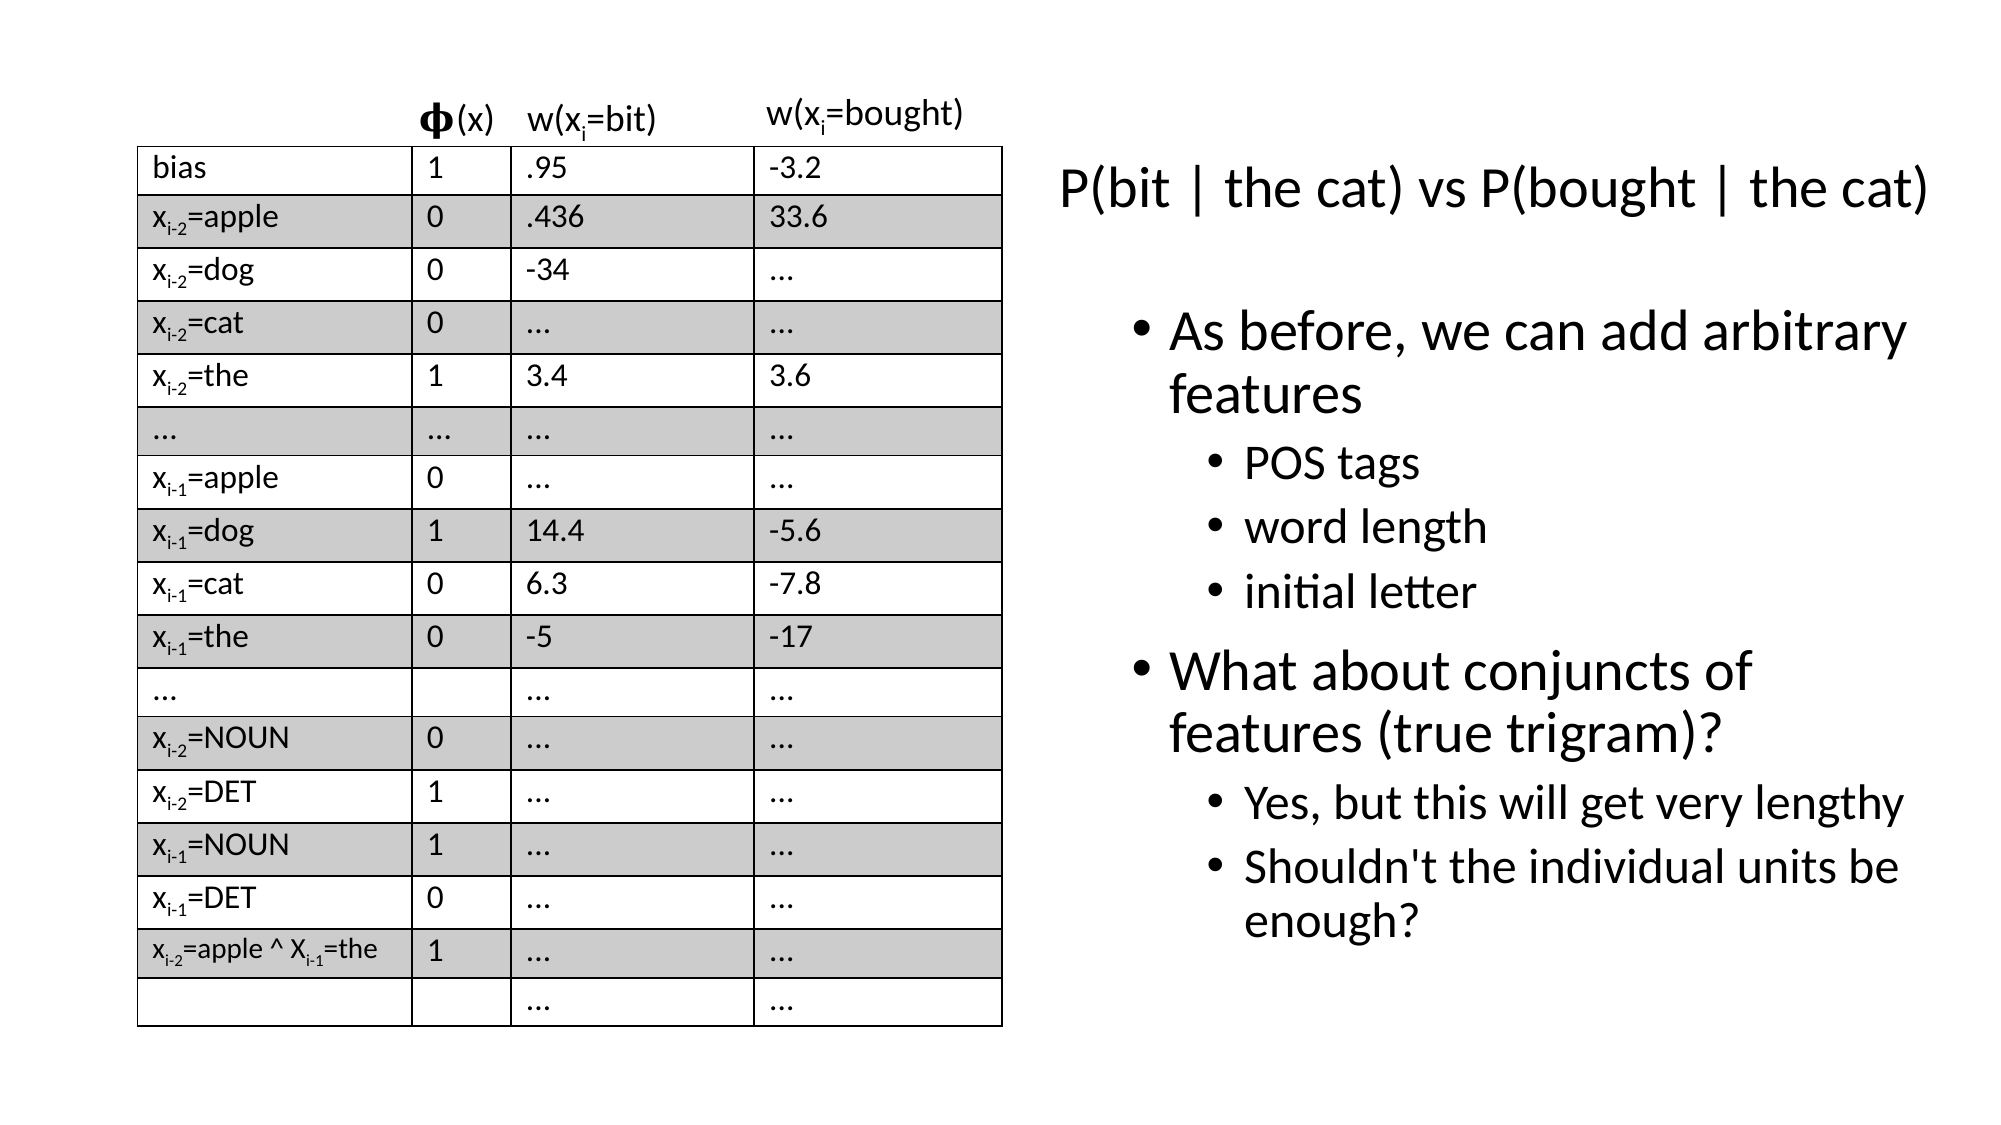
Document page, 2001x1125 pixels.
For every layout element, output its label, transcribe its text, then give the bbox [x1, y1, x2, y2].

table_cell ... [512, 824, 753, 875]
table_cell 1 [413, 930, 510, 977]
table_cell 1 [413, 824, 510, 875]
table_cell ... [512, 456, 753, 508]
table_cell 0 [413, 616, 510, 667]
table_cell xi-1=NOUN [138, 824, 411, 875]
table_cell ... [755, 669, 1001, 716]
table_cell ... [512, 408, 753, 455]
table_cell [413, 979, 510, 1025]
table_cell ... [512, 669, 753, 716]
table_cell xi-2=apple ^ Xi-1=the [138, 930, 411, 977]
table_cell xi-2=NOUN [138, 717, 411, 769]
table_cell ... [512, 877, 753, 928]
table_cell 0 [413, 717, 510, 769]
table_cell xi-1=apple [138, 456, 411, 508]
table_cell xi-2=DET [138, 771, 411, 822]
table_cell ... [755, 302, 1001, 353]
table_cell ... [138, 408, 411, 455]
table_cell xi-1=dog [138, 510, 411, 561]
table_cell 0 [413, 196, 510, 247]
table_cell 0 [413, 456, 510, 508]
table_cell ... [755, 717, 1001, 769]
table_header bias [138, 147, 411, 194]
table_cell [413, 669, 510, 716]
table_cell ... [755, 456, 1001, 508]
table_cell ... [512, 771, 753, 822]
table_cell ... [755, 408, 1001, 455]
table_cell ... [512, 717, 753, 769]
table_cell 1 [413, 510, 510, 561]
table_cell -7.8 [755, 563, 1001, 614]
table_cell ... [755, 930, 1001, 977]
table_header 1 [413, 147, 510, 194]
table_header .95 [512, 147, 753, 194]
table_cell -34 [512, 249, 753, 300]
table_cell ... [512, 979, 753, 1025]
table_header -3.2 [755, 147, 1001, 194]
table_cell ... [413, 408, 510, 455]
table_cell -5.6 [755, 510, 1001, 561]
table_cell 1 [413, 771, 510, 822]
table_cell ... [512, 930, 753, 977]
table_cell -5 [512, 616, 753, 667]
table_cell 3.4 [512, 355, 753, 406]
table_cell -17 [755, 616, 1001, 667]
table_cell ... [755, 249, 1001, 300]
table_cell ... [755, 979, 1001, 1025]
table_cell ... [138, 669, 411, 716]
list As before, we can add arbitrary features POS tags word length initial letter What about conjuncts of features (true trigram)? Yes, but this will get very lengthy Shouldn't the individual units be enough? [1116, 292, 1927, 1007]
table_cell 33.6 [755, 196, 1001, 247]
table_cell 0 [413, 563, 510, 614]
table_cell xi-2=apple [138, 196, 411, 247]
table_cell xi-2=dog [138, 249, 411, 300]
table_cell ... [755, 877, 1001, 928]
text_box 𝛟(x) [402, 86, 510, 147]
table_cell ... [512, 302, 753, 353]
table_cell xi-2=the [138, 355, 411, 406]
table_cell xi-2=cat [138, 302, 411, 353]
table_cell .436 [512, 196, 753, 247]
table_cell ... [755, 771, 1001, 822]
table_cell 0 [413, 302, 510, 353]
table_cell 0 [413, 249, 510, 300]
table_cell 3.6 [755, 355, 1001, 406]
text_box P(bit | the cat) vs P(bought | the cat) [1045, 141, 1947, 227]
text_box w(xi=bought) [751, 80, 1027, 147]
table_cell xi-1=DET [138, 877, 411, 928]
text_box w(xi=bit) [512, 86, 715, 153]
table_cell 0 [413, 877, 510, 928]
table_cell xi-1=cat [138, 563, 411, 614]
table_cell [138, 979, 411, 1025]
table_cell 1 [413, 355, 510, 406]
table_cell ... [755, 824, 1001, 875]
table_cell xi-1=the [138, 616, 411, 667]
table_cell 6.3 [512, 563, 753, 614]
table_cell 14.4 [512, 510, 753, 561]
